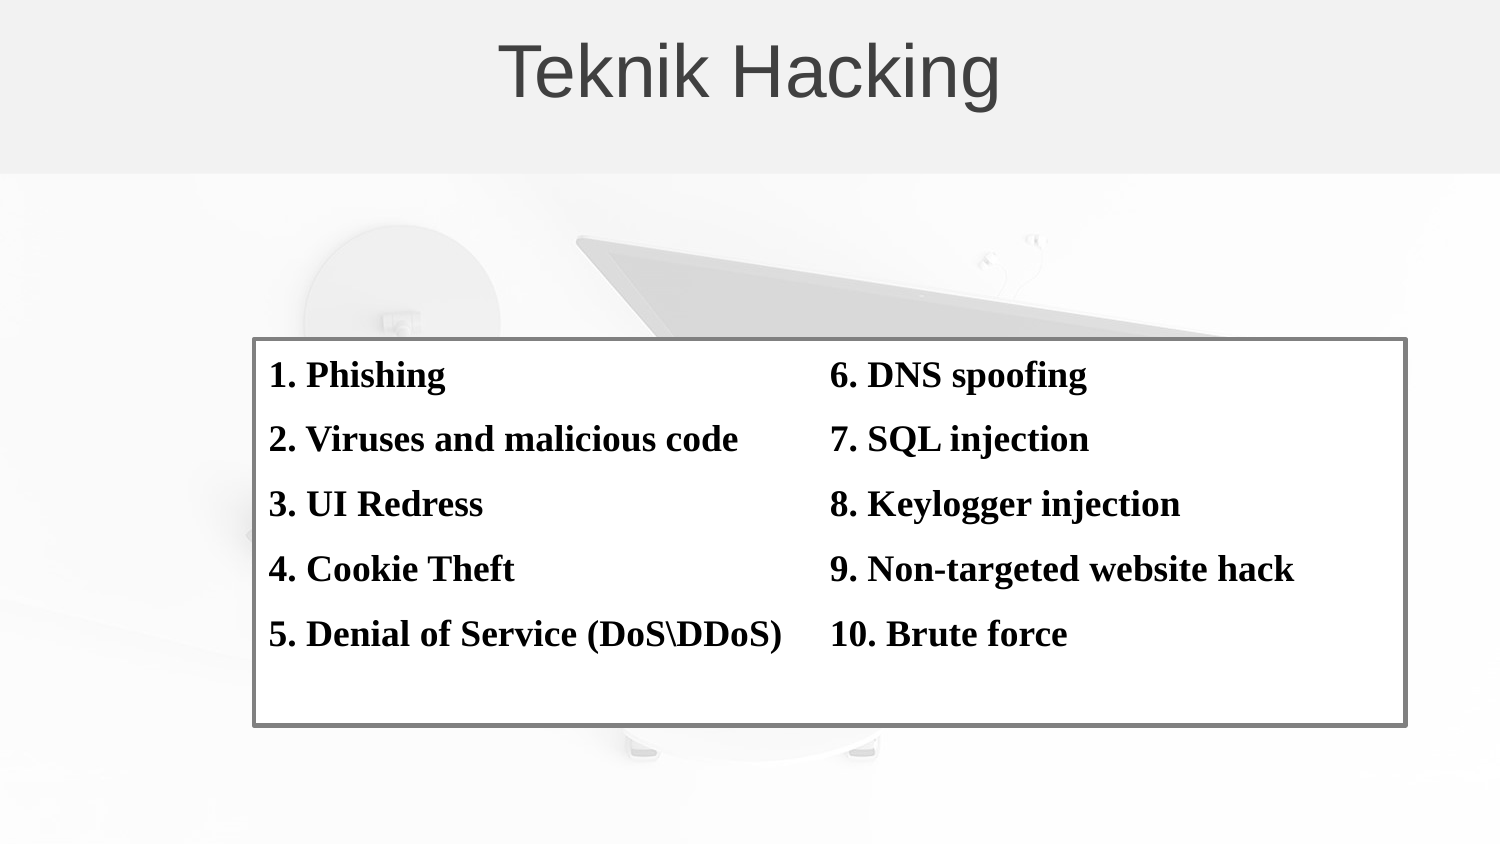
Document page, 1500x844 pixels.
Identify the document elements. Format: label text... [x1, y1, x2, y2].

list Teknik Hacking [0, 20, 1500, 115]
text_box 1. Phishing 2. Viruses and malicious code 3. UI Redress 4. Cookie Theft 5. Denial of Service (DoS\DDoS) 6. DNS spoofing 7. SQL injection 8. Keylogger injection 9. Non-targeted website hack 10. Brute force [252, 337, 1408, 728]
picture [0, 174, 1500, 844]
